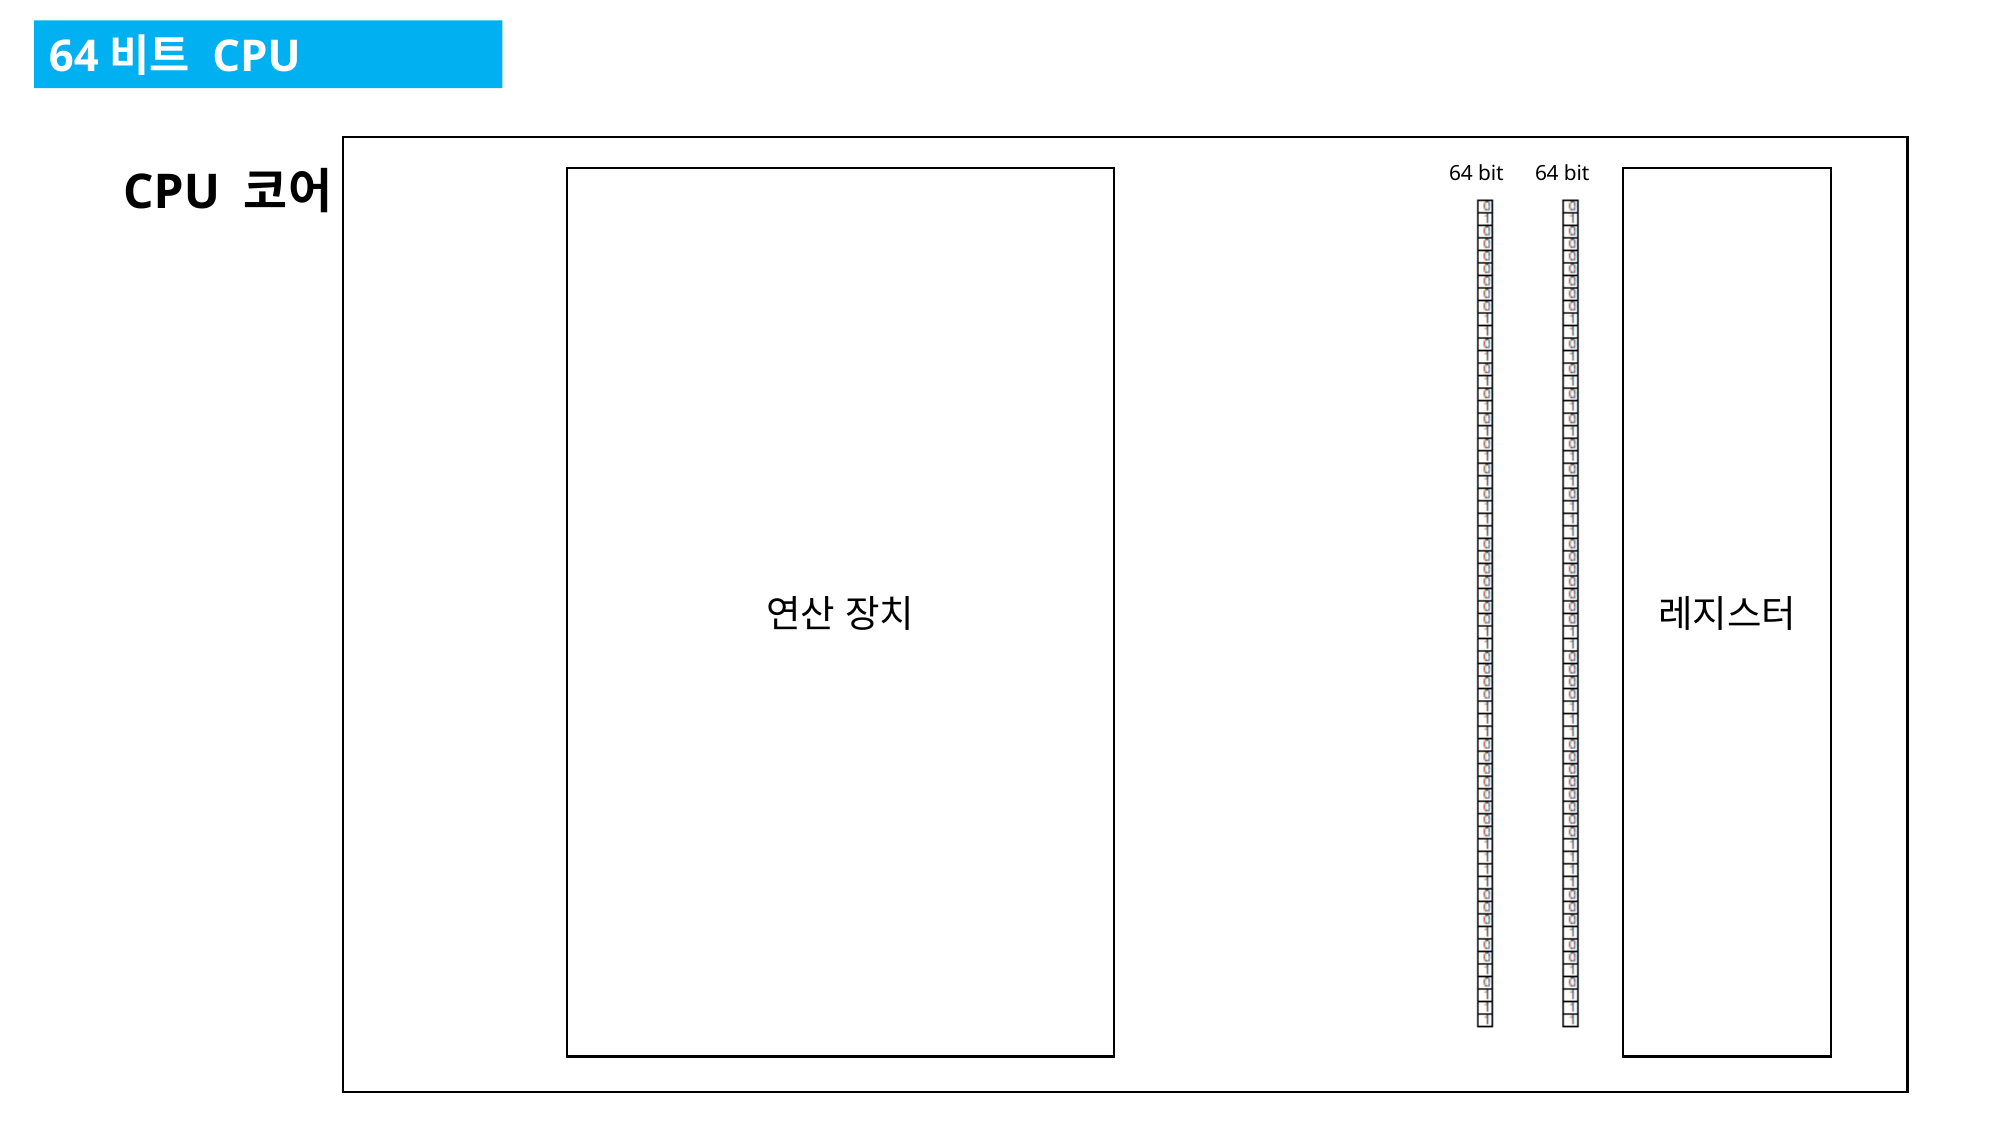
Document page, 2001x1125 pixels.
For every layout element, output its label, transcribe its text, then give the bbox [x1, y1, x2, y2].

picture [1471, 192, 1503, 1037]
picture [1556, 192, 1589, 1037]
text_box 64비트 CPU [33, 19, 503, 89]
text_box 64 bit [1520, 152, 1625, 192]
text_box 64 bit [1434, 152, 1540, 193]
text_box [342, 136, 1909, 1093]
text_box 레지스터 [1622, 167, 1832, 1058]
text_box 연산 장치 [566, 167, 1115, 1058]
text_box CPU 코어 [108, 153, 369, 226]
